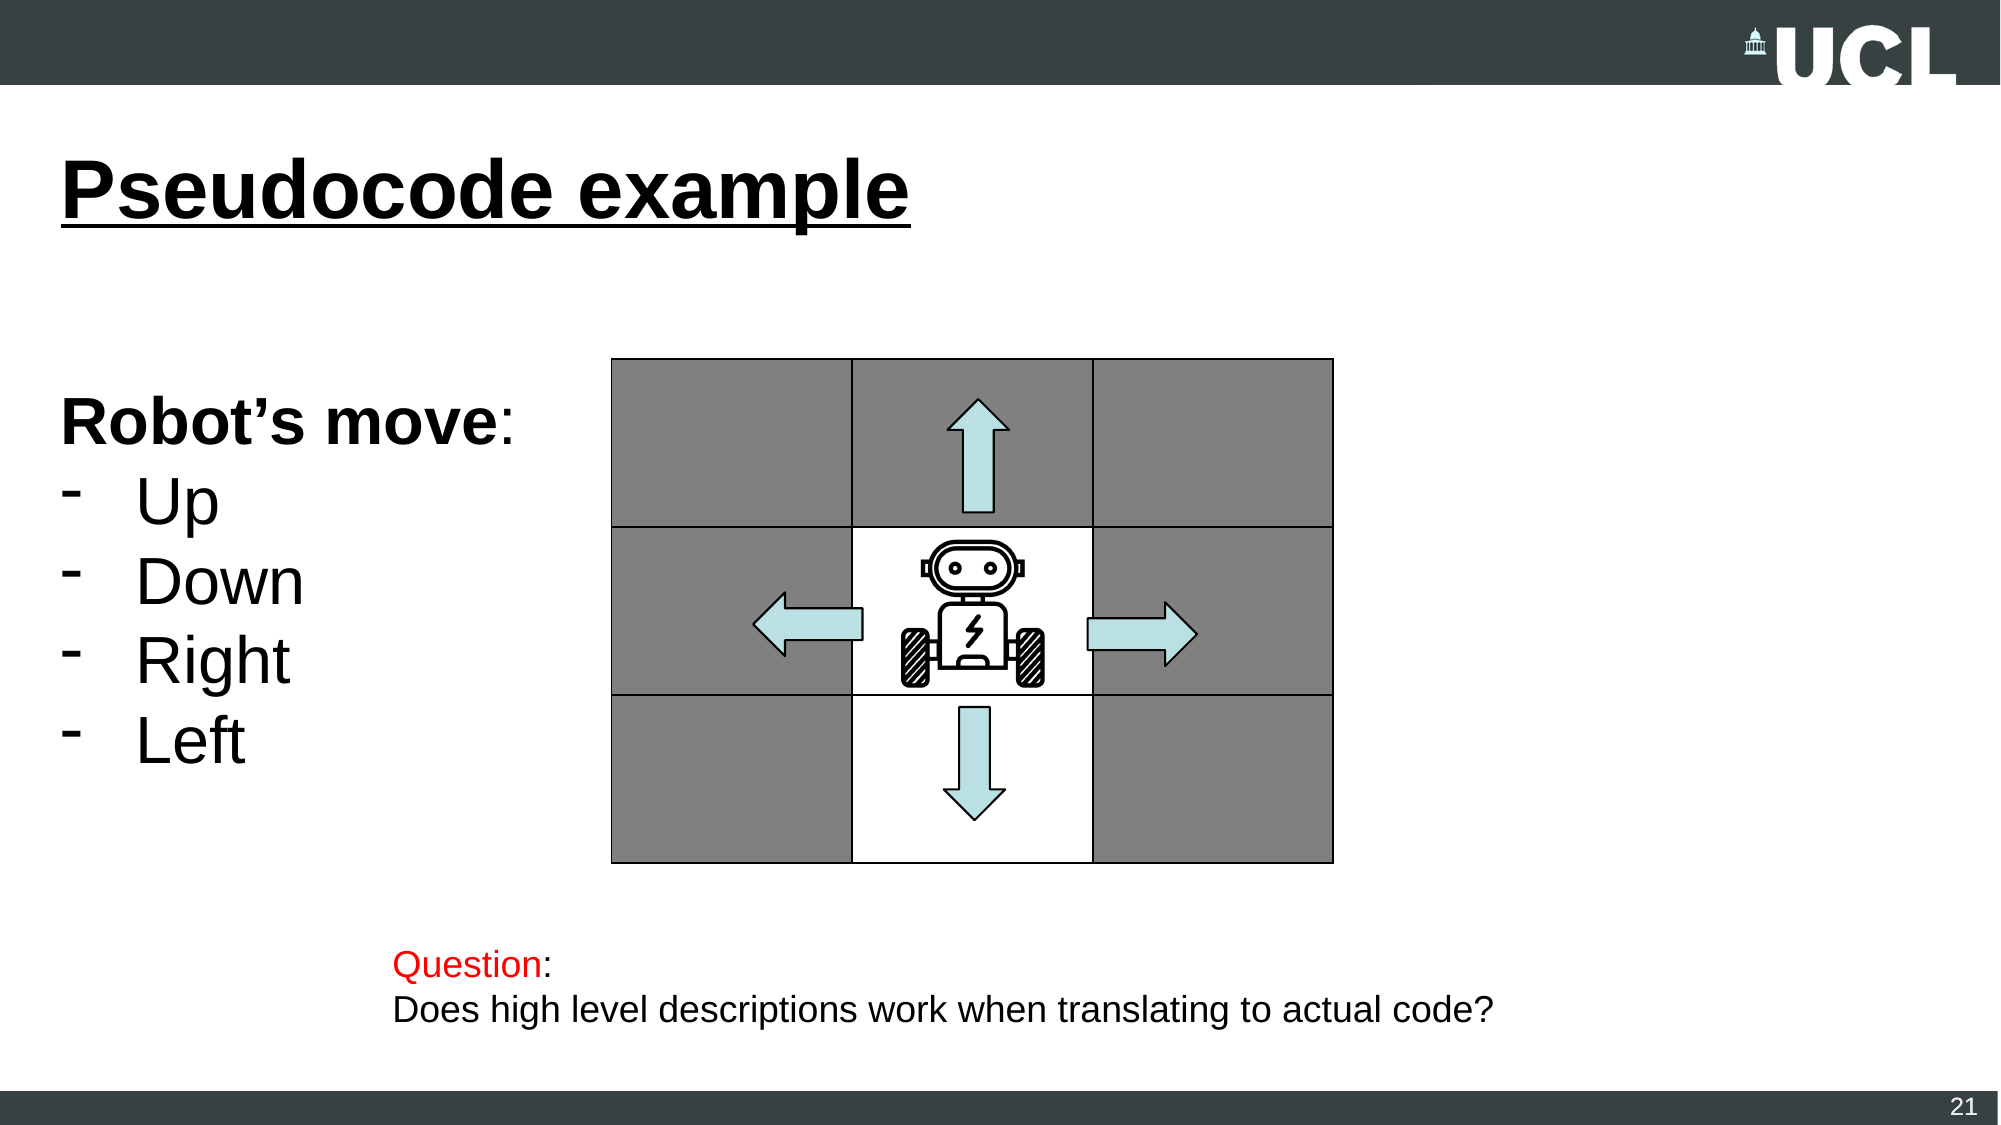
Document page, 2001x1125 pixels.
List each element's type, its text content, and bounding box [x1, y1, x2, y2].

text_box [753, 592, 863, 657]
table_cell [853, 696, 1092, 862]
text_box [947, 399, 1010, 513]
table_cell [1094, 696, 1332, 862]
table_header [1094, 360, 1332, 526]
title Pseudocode example [45, 139, 1903, 254]
text_box [1087, 602, 1198, 667]
table_cell [612, 528, 851, 694]
table_cell [612, 696, 851, 862]
table_cell [1094, 528, 1332, 694]
table_cell [853, 528, 1092, 694]
table_header [612, 360, 851, 526]
text_box [943, 707, 1006, 821]
text_box Robot’s move: Up Down Right Left [45, 370, 573, 785]
text_box Question: Does high level descriptions work when translating to actual code? [377, 932, 1510, 1038]
picture [891, 532, 1049, 690]
table_header [853, 360, 1092, 526]
slide_number 21 [1935, 1082, 2000, 1125]
